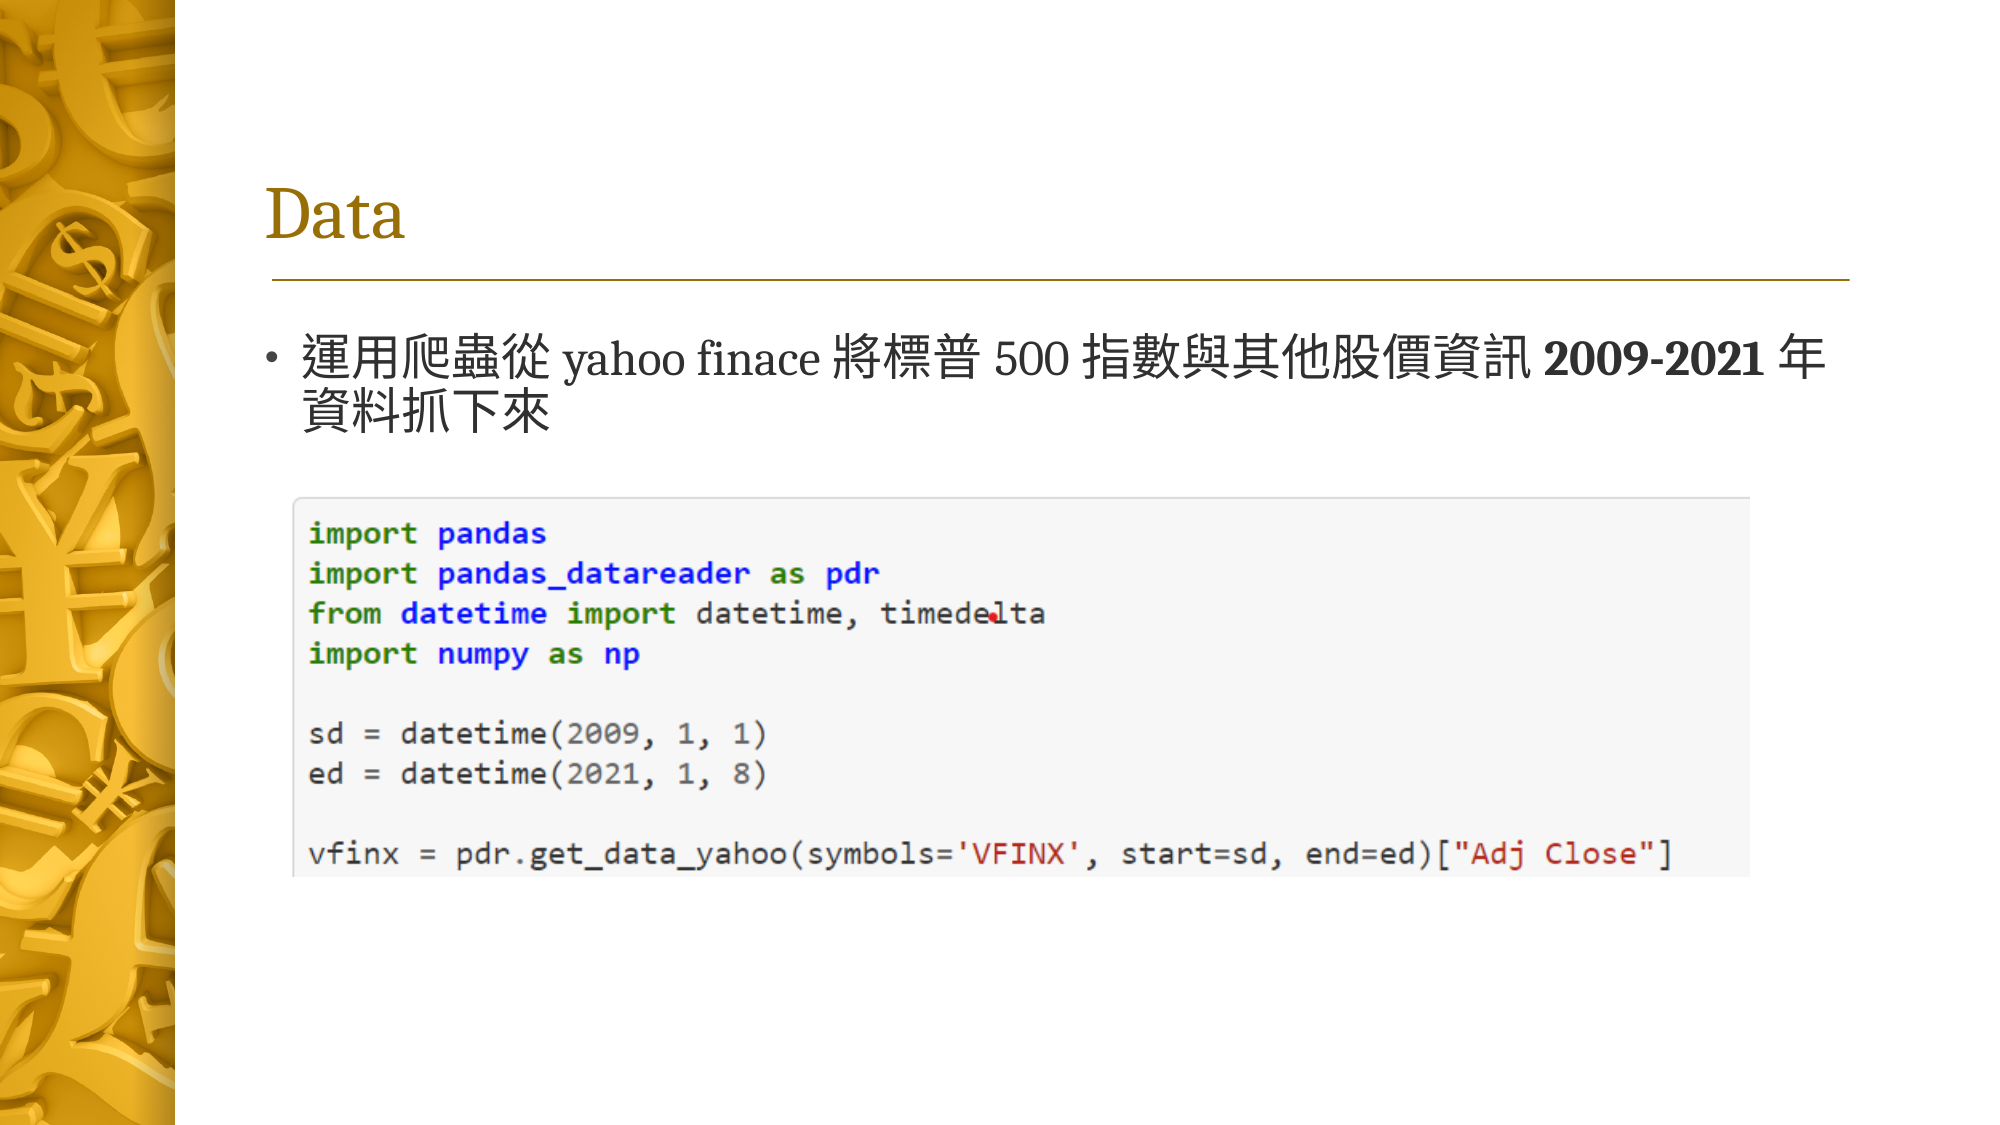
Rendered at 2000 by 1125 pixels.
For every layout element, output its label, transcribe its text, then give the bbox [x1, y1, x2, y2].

list 運用爬蟲從yahoo finace將標普500指數與其他股價資訊2009-2021年資料抓下來 [249, 324, 1863, 1012]
picture [0, 0, 175, 1125]
picture [280, 491, 1750, 877]
title Data [249, 62, 1863, 263]
